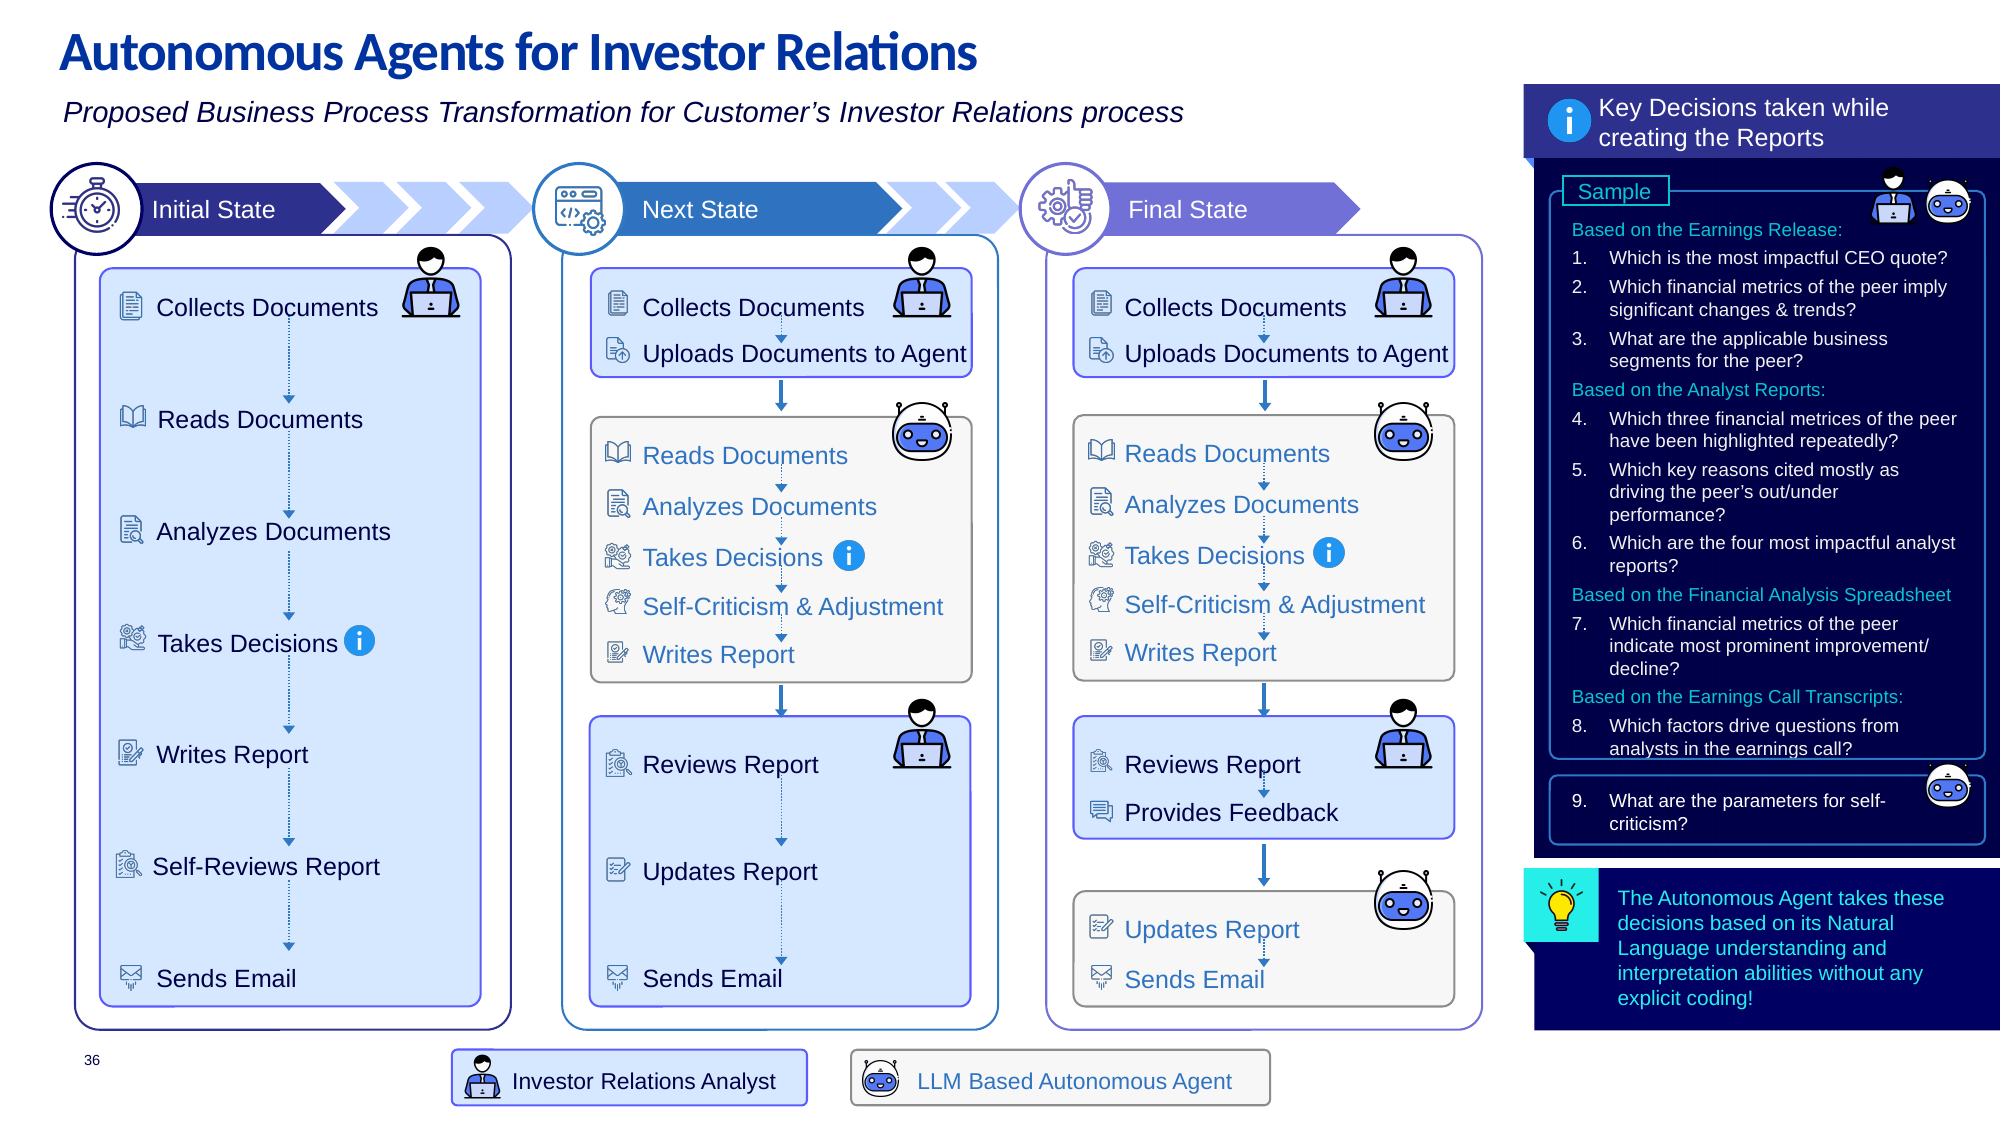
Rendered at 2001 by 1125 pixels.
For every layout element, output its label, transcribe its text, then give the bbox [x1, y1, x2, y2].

text_box Collects Documents [1109, 283, 1449, 329]
text_box Sends Email [1109, 954, 1449, 1001]
text_box Reads Documents [1109, 428, 1455, 475]
picture [1089, 914, 1114, 939]
text_box Proposed Business Process Transformation for Customer’s Investor Relations process [47, 78, 1260, 143]
text_box LLM Based Autonomous Agent [902, 1058, 1259, 1102]
text_box [450, 1048, 809, 1107]
picture [1374, 402, 1433, 461]
text_box Investor Relations Analyst [508, 1058, 798, 1102]
text_box [73, 233, 512, 1031]
text_box [589, 415, 973, 684]
picture [1090, 800, 1113, 823]
text_box Takes Decisions [627, 532, 1003, 579]
picture [1308, 532, 1350, 573]
text_box [1072, 414, 1456, 682]
picture [457, 1051, 508, 1102]
text_box Updates Report [1109, 904, 1449, 951]
picture [1086, 486, 1116, 516]
picture [881, 241, 963, 323]
text_box [589, 267, 968, 379]
text_box [1533, 867, 2000, 1031]
text_box [945, 181, 1018, 234]
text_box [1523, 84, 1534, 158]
slide_number 36 [84, 1041, 135, 1068]
text_box Self-Criticism & Adjustment [627, 581, 979, 628]
picture [390, 241, 472, 323]
picture [1088, 437, 1115, 463]
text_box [120, 394, 486, 440]
text_box [959, 267, 973, 329]
text_box [561, 233, 1000, 1031]
text_box [98, 267, 482, 1008]
text_box Reads Documents [627, 430, 971, 477]
text_box [458, 181, 532, 234]
text_box [1072, 890, 1456, 1008]
picture [605, 337, 631, 363]
title Autonomous Agents for Investor Relations [59, 22, 1937, 92]
text_box [588, 715, 972, 1008]
picture [1089, 587, 1114, 612]
text_box [850, 1048, 1272, 1107]
text_box Reviews Report [1109, 739, 1455, 786]
picture [1363, 693, 1444, 774]
text_box [886, 181, 962, 233]
text_box The Autonomous Agent takes these decisions based on its Natural Language understanding and interpretation abilities without any explicit coding! [1602, 876, 1983, 1017]
picture [605, 749, 633, 777]
picture [605, 965, 630, 991]
text_box Writes Report [1109, 627, 1436, 674]
picture [604, 542, 632, 570]
text_box [1072, 715, 1456, 840]
picture [603, 288, 632, 317]
picture [605, 589, 631, 614]
text_box Sends Email [627, 953, 954, 1000]
text_box Updates Report [627, 846, 959, 893]
picture [1087, 288, 1116, 317]
picture [1090, 749, 1113, 772]
text_box Analyzes Documents [627, 481, 954, 528]
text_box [51, 163, 143, 255]
text_box Collects Documents [627, 283, 959, 329]
text_box Next State [625, 181, 903, 233]
text_box Provides Feedback [1109, 787, 1449, 834]
picture [862, 1060, 899, 1097]
picture [881, 693, 963, 774]
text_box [533, 163, 625, 255]
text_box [115, 283, 464, 329]
picture [1088, 965, 1114, 990]
text_box Initial State [143, 183, 346, 235]
picture [1374, 870, 1433, 930]
text_box [1523, 868, 1599, 942]
text_box [333, 181, 409, 233]
picture [1540, 879, 1583, 931]
picture [603, 488, 633, 518]
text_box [118, 730, 472, 775]
text_box [1525, 942, 1533, 952]
text_box [1525, 158, 1534, 169]
text_box [1072, 267, 1450, 379]
text_box Writes Report [627, 629, 1003, 676]
picture [605, 857, 631, 883]
text_box Final State [1111, 182, 1361, 233]
text_box Analyzes Documents [1109, 479, 1449, 527]
picture [1088, 337, 1115, 363]
text_box [396, 181, 472, 233]
picture [607, 641, 629, 663]
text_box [119, 618, 518, 664]
text_box [1444, 267, 1456, 329]
picture [1363, 241, 1444, 323]
picture [828, 535, 870, 576]
picture [1087, 540, 1115, 568]
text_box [115, 841, 464, 887]
picture [892, 402, 952, 461]
picture [1090, 639, 1113, 661]
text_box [116, 506, 472, 552]
text_box Self-Criticism & Adjustment [1109, 579, 1449, 626]
picture [605, 438, 631, 465]
text_box Uploads Documents to Agent [627, 329, 987, 376]
picture [1534, 84, 2000, 858]
text_box Takes Decisions [1109, 531, 1449, 578]
text_box Uploads Documents to Agent [1109, 329, 1470, 376]
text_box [1020, 163, 1111, 255]
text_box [118, 953, 472, 999]
text_box [1045, 233, 1484, 1031]
text_box Reviews Report [627, 739, 954, 787]
